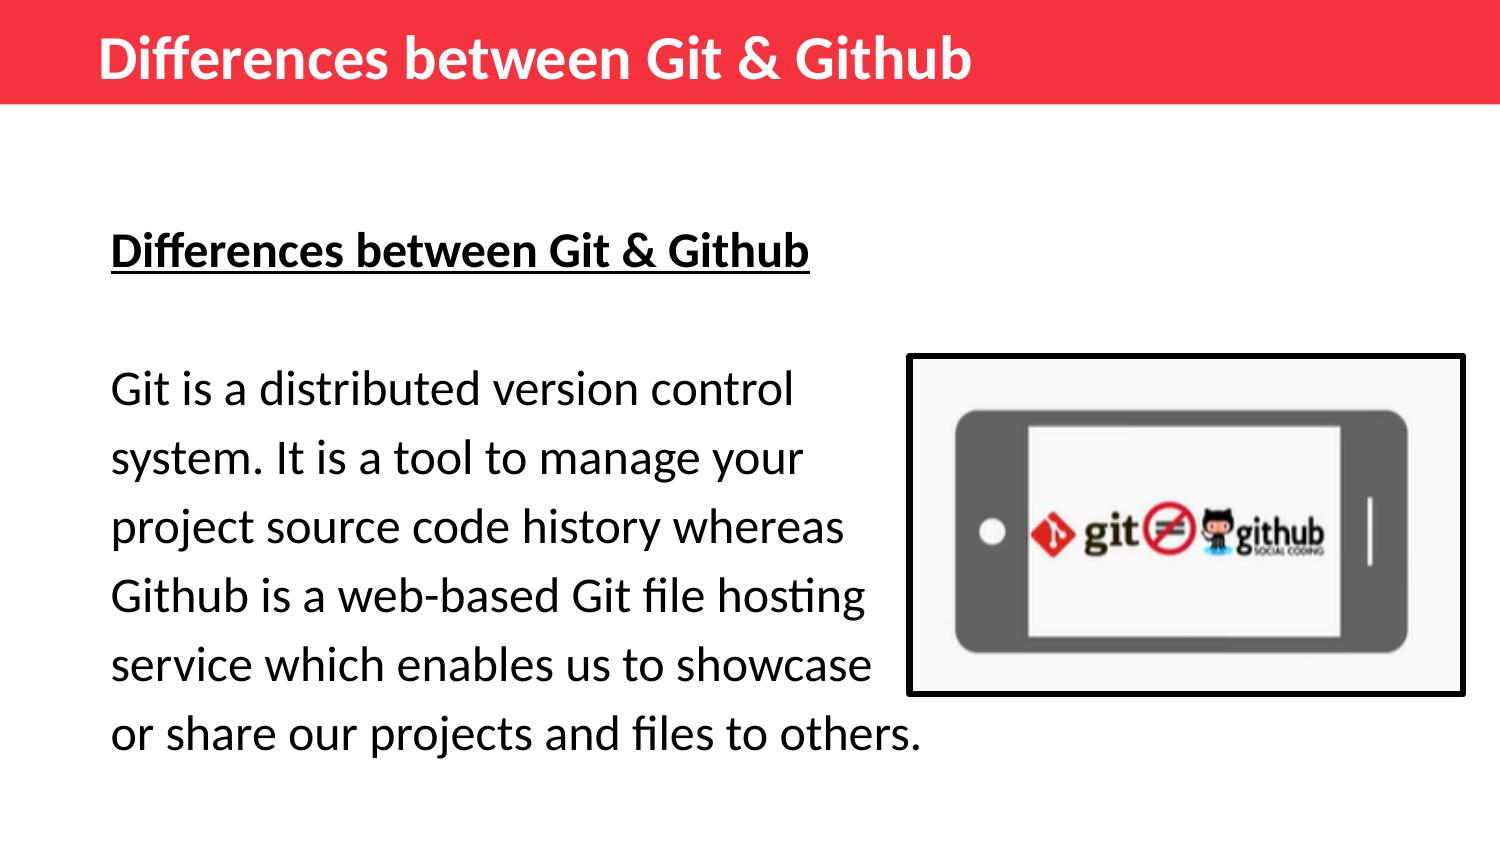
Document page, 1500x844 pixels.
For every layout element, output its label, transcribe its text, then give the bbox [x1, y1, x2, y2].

text_box [0, 0, 1500, 105]
text_box Differences between Git & Github [83, 2, 1143, 138]
text_box Differences between Git & Github Git is a distributed version control system. It is a tool to manage your project source code history whereas Github is a web-based Git file hosting service which enables us to showcase or share our projects and files to others. [95, 193, 1411, 615]
picture [912, 358, 1461, 692]
